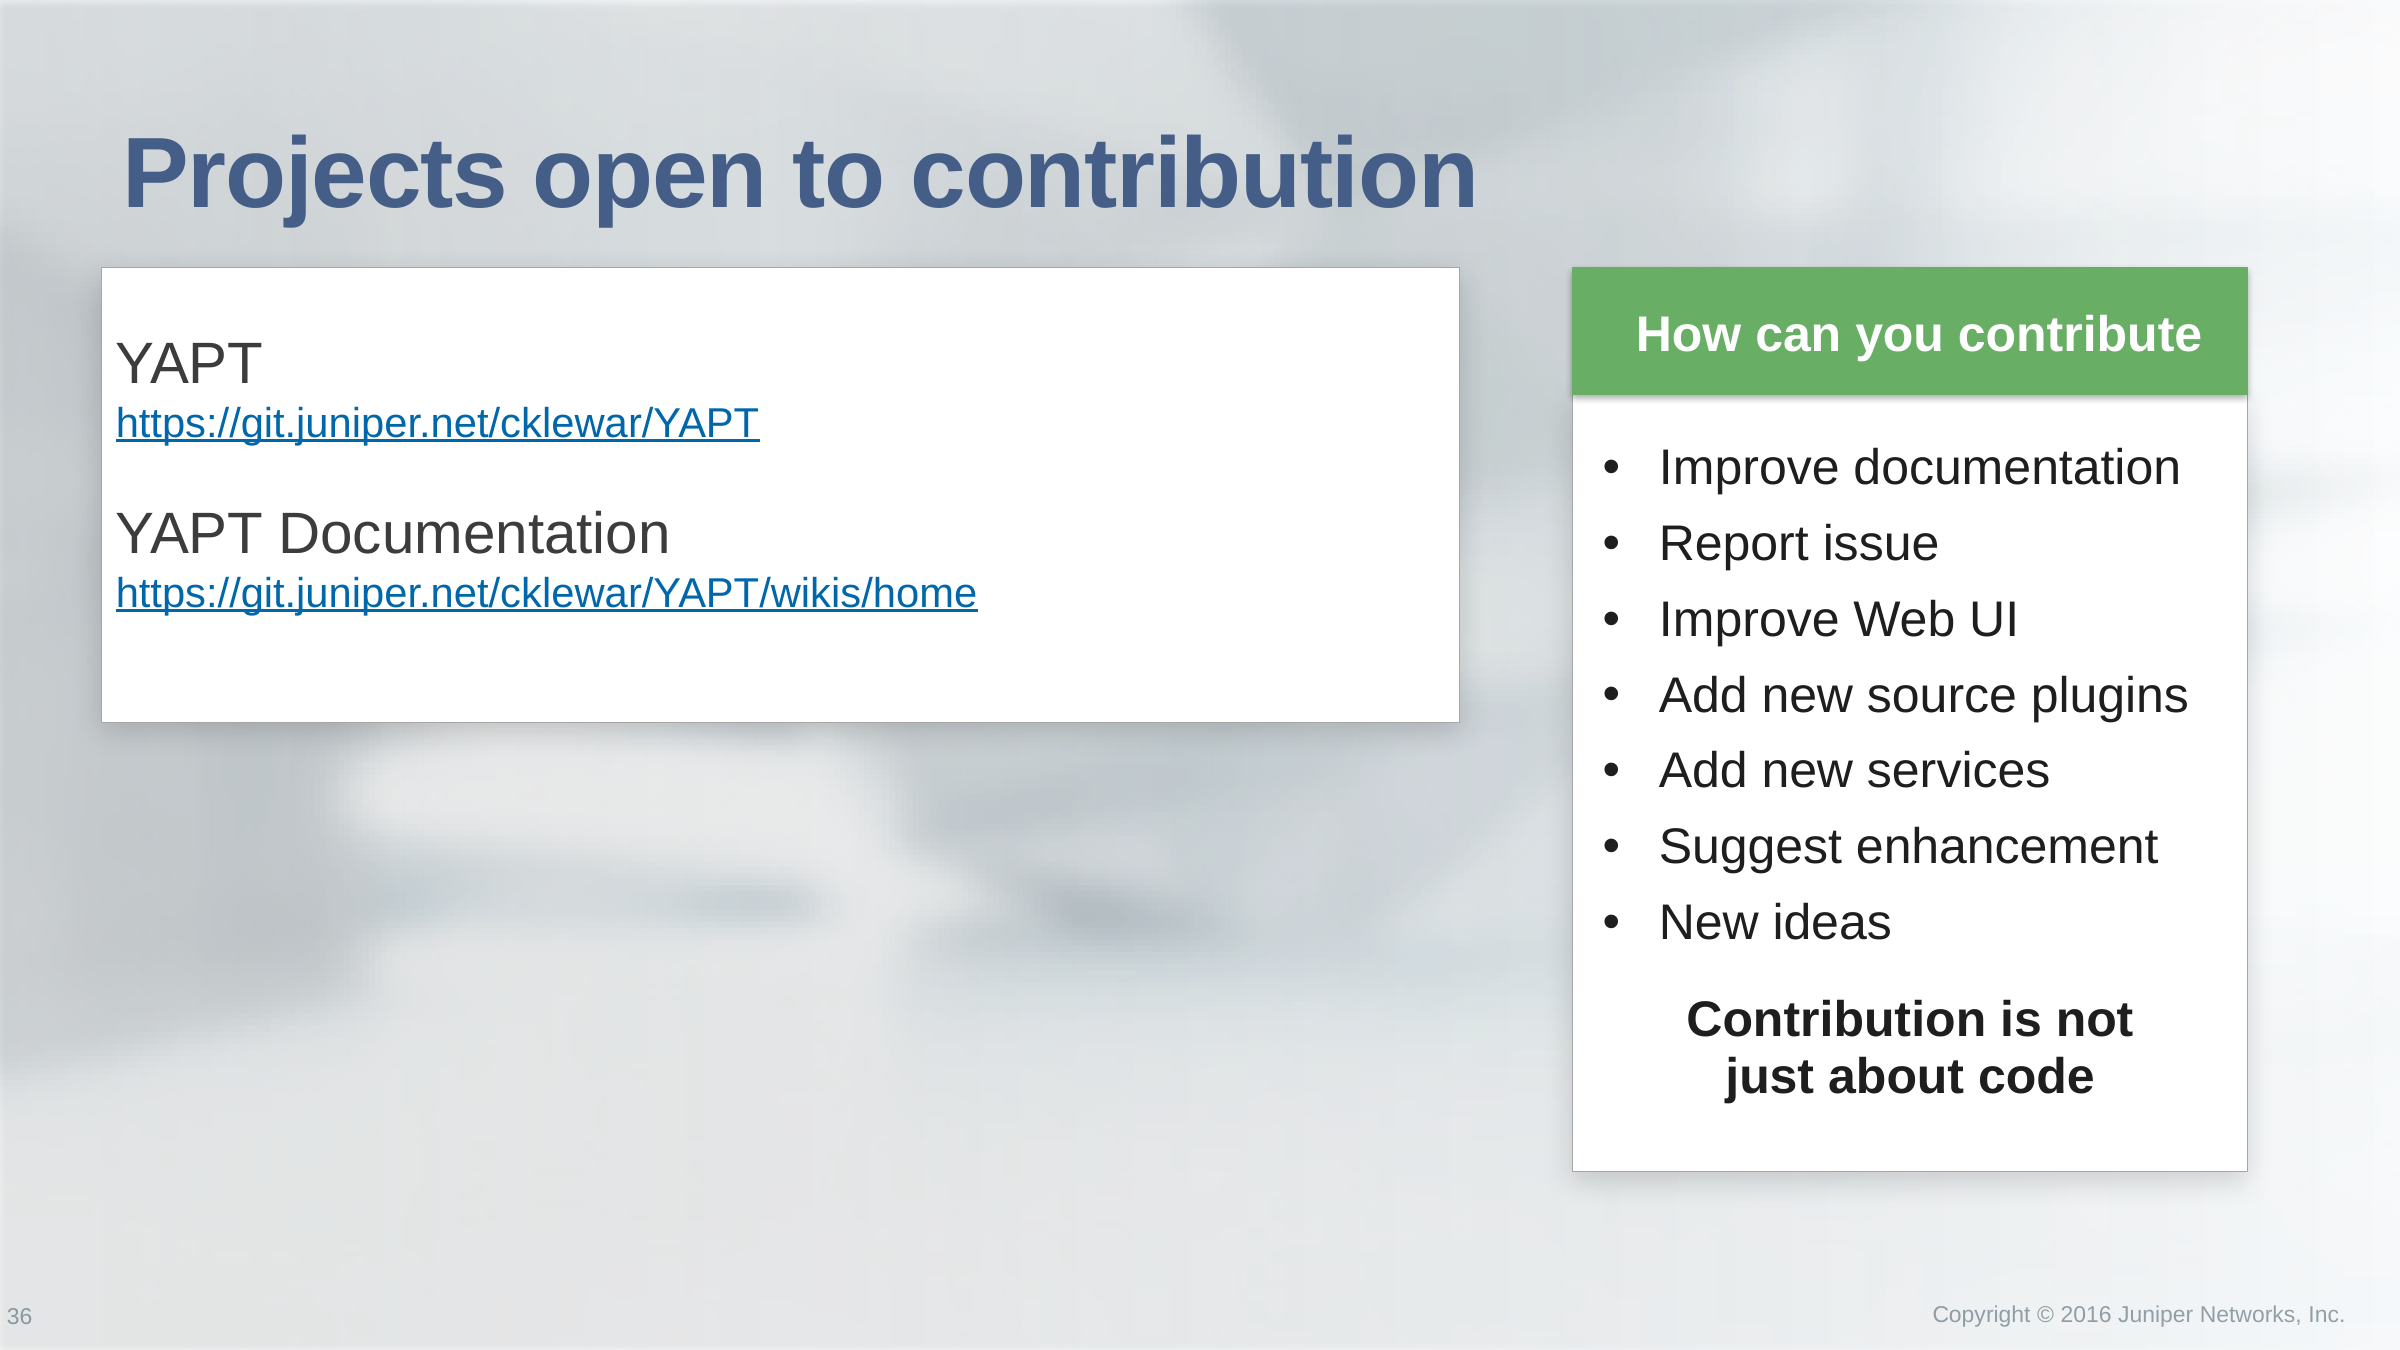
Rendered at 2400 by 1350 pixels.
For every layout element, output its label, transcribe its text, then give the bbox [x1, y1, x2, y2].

text_box Contribution is not just about code [1650, 974, 2170, 1174]
title Projects open to contribution [122, 119, 2283, 229]
text_box How can you contribute [1572, 267, 2248, 395]
text_box Improve documentation Report issue Improve Web UI Add new source plugins Add new services Suggest enhancement New ideas [1572, 402, 2248, 1172]
text_box YAPT https://git.juniper.net/cklewar/YAPT YAPT Documentation https://git.juniper.net/cklewar/YAPT/wikis/home [101, 267, 1460, 723]
